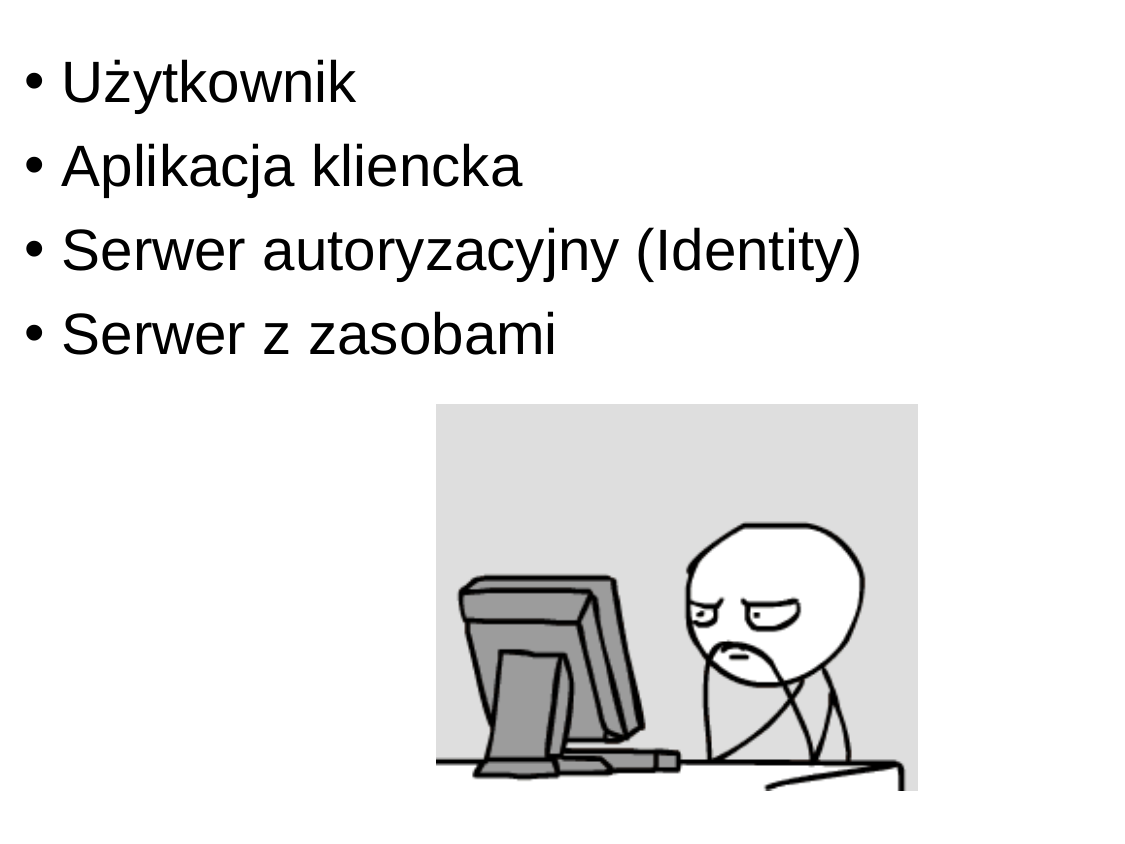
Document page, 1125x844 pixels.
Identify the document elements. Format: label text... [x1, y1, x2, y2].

picture [435, 403, 918, 792]
subtitle Użytkownik Aplikacja kliencka Serwer autoryzacyjny (Identity) Serwer z zasobami [24, 0, 875, 690]
